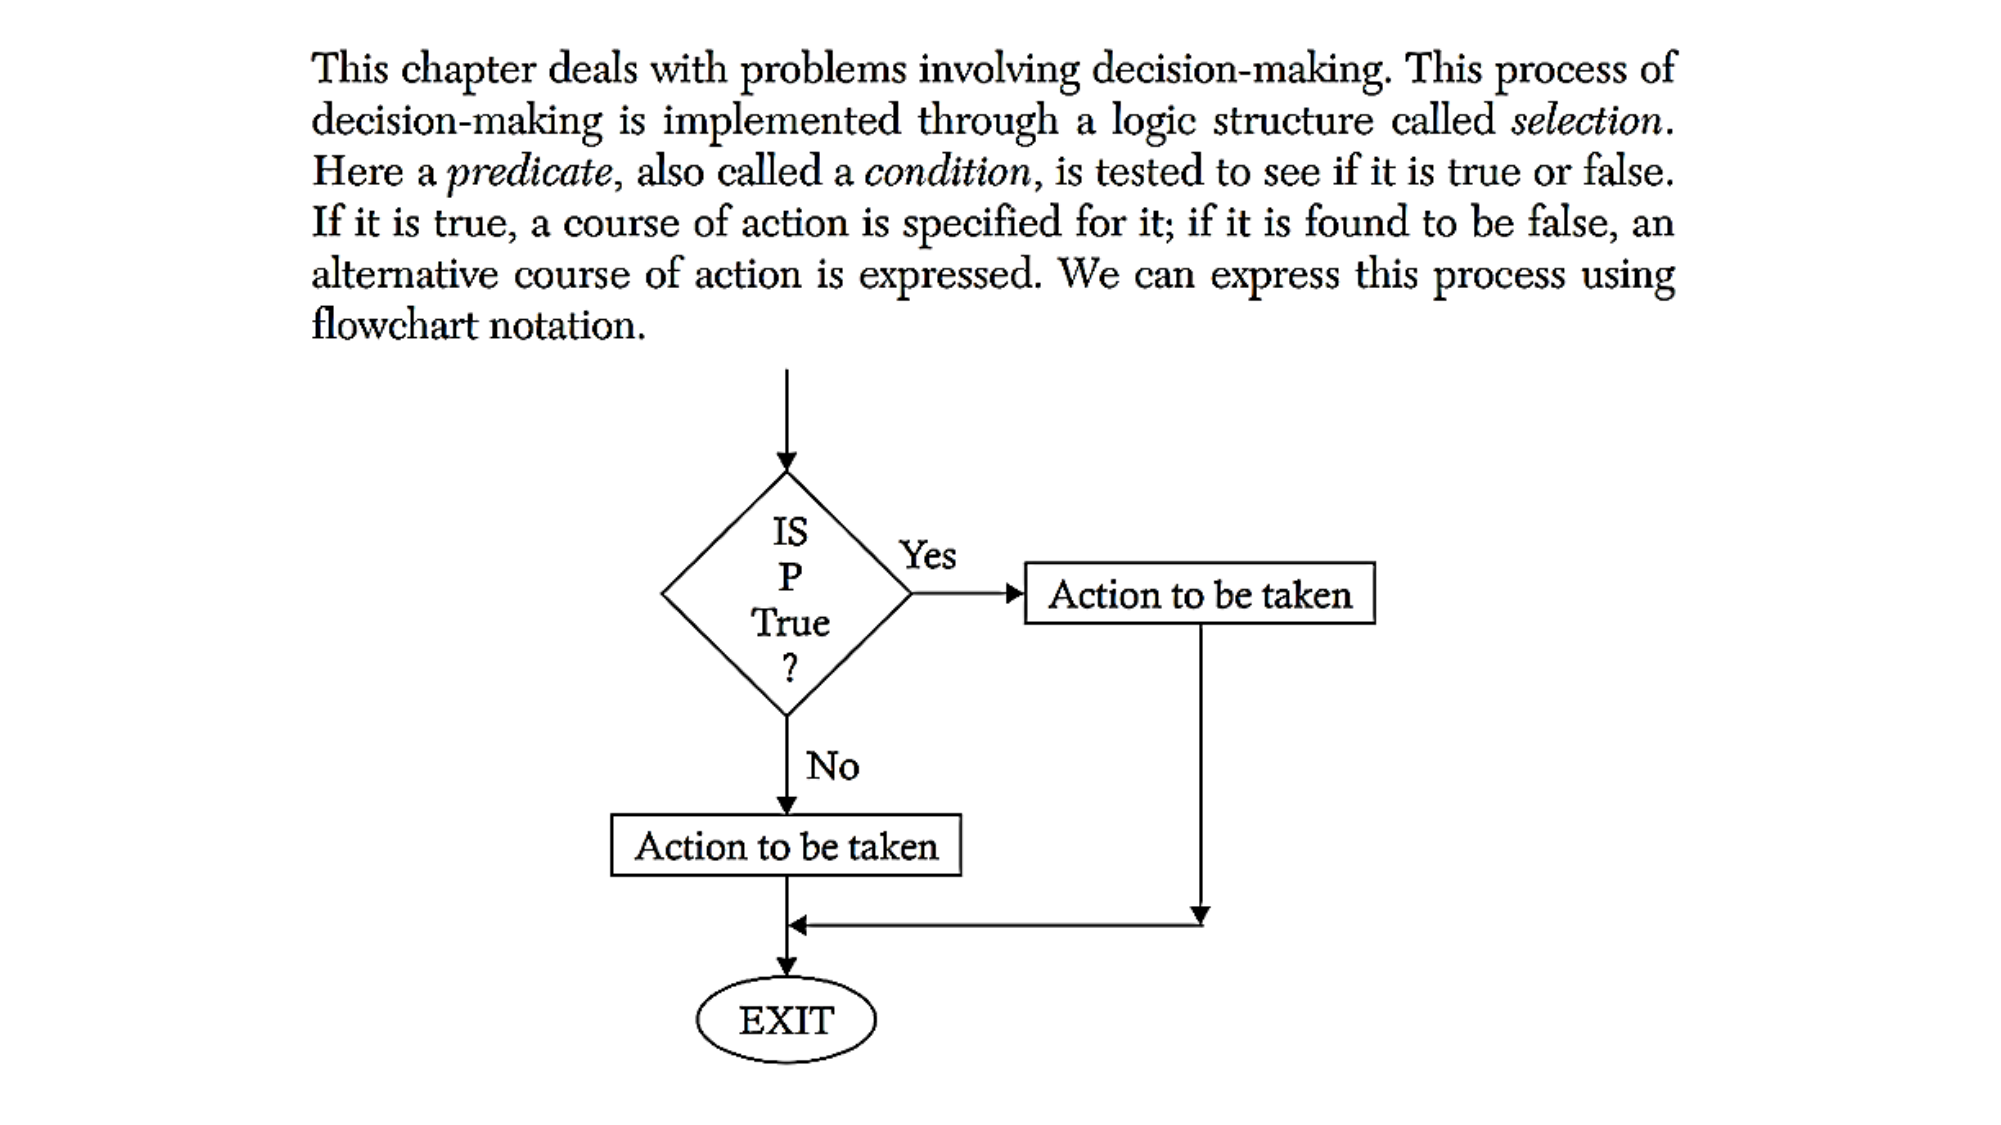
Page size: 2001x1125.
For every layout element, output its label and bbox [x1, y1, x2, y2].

picture [293, 31, 1707, 1072]
